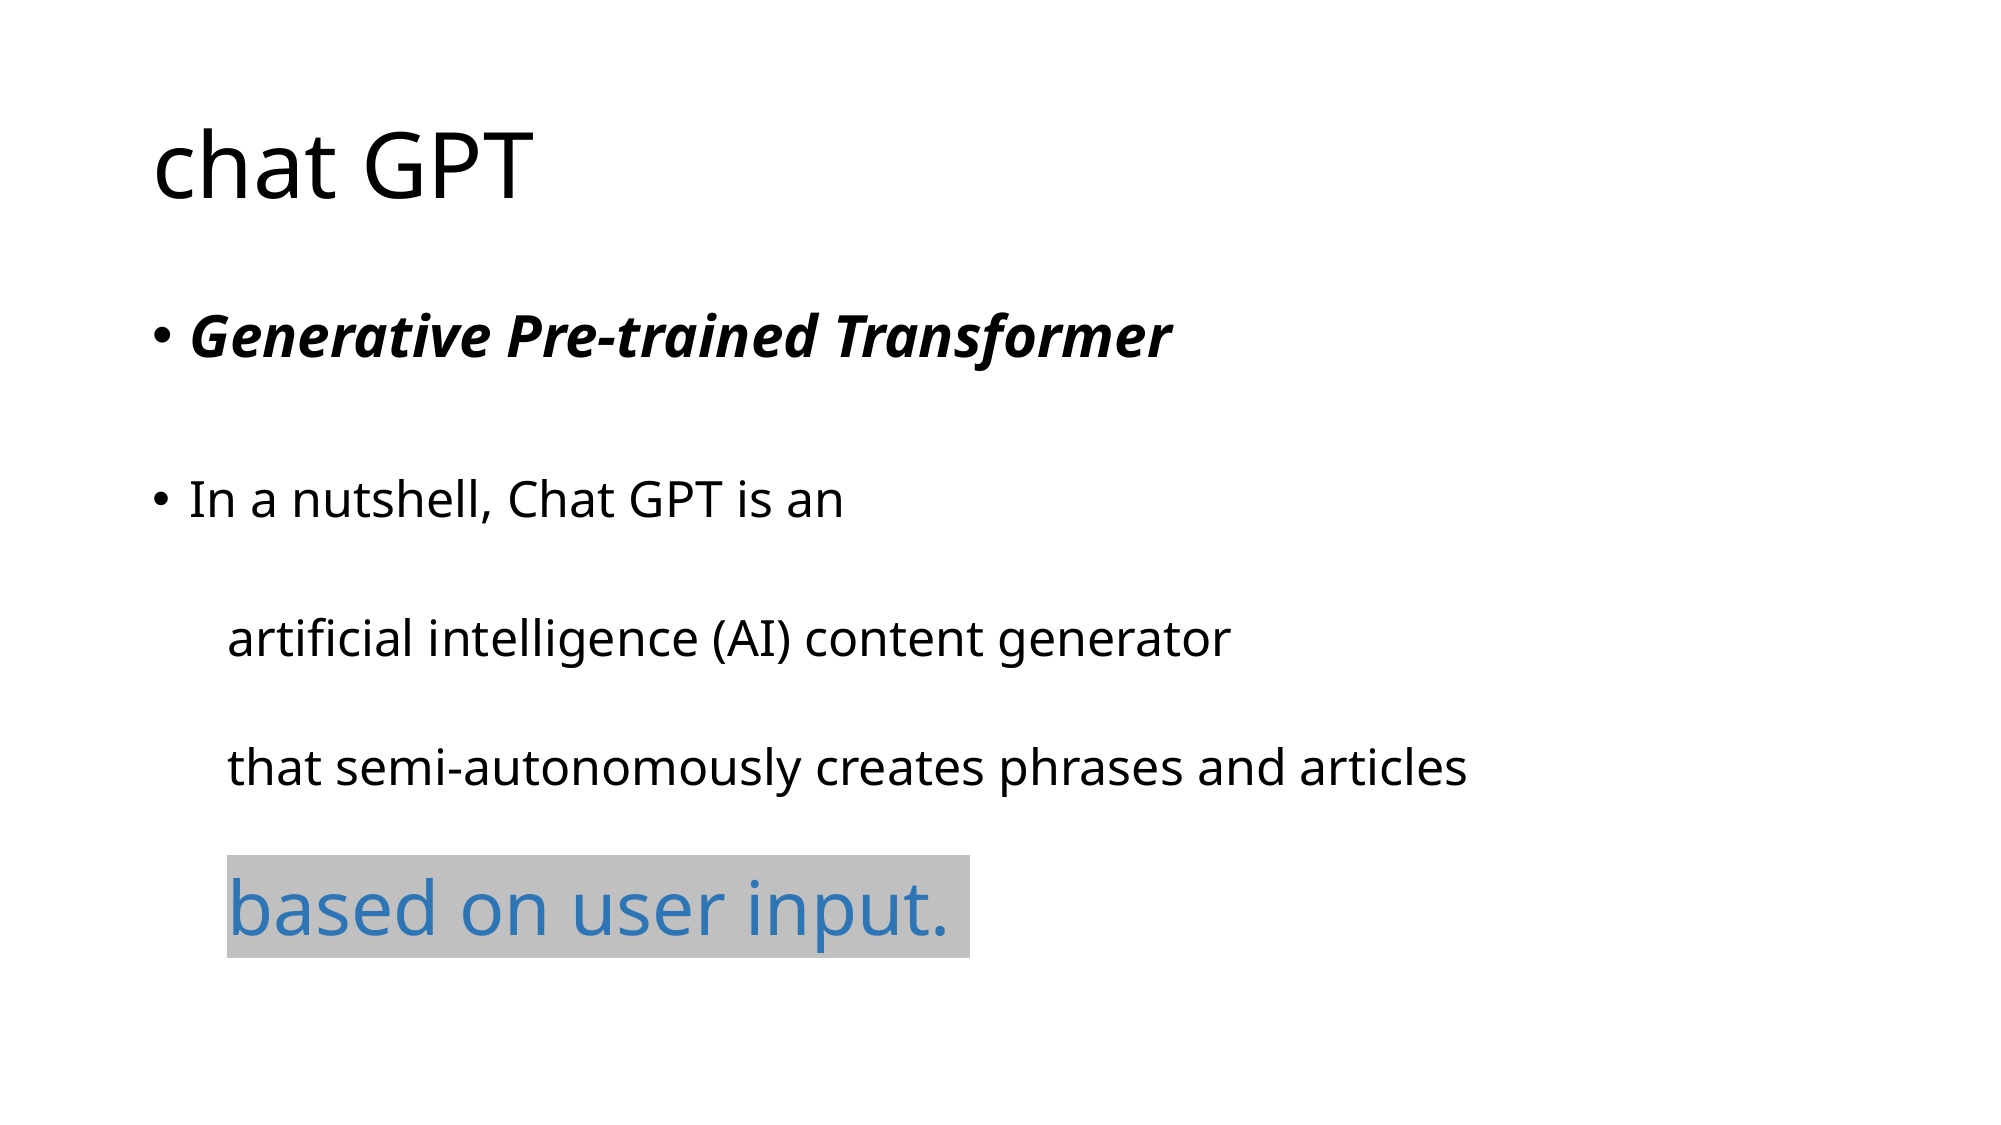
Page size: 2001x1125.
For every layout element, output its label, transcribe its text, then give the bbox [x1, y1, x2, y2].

list Generative Pre-trained Transformer In a nutshell, Chat GPT is an artificial intelligence (AI) content generator that semi-autonomously creates phrases and articles based on user input. [137, 299, 1863, 1014]
title chat GPT [137, 59, 1863, 278]
